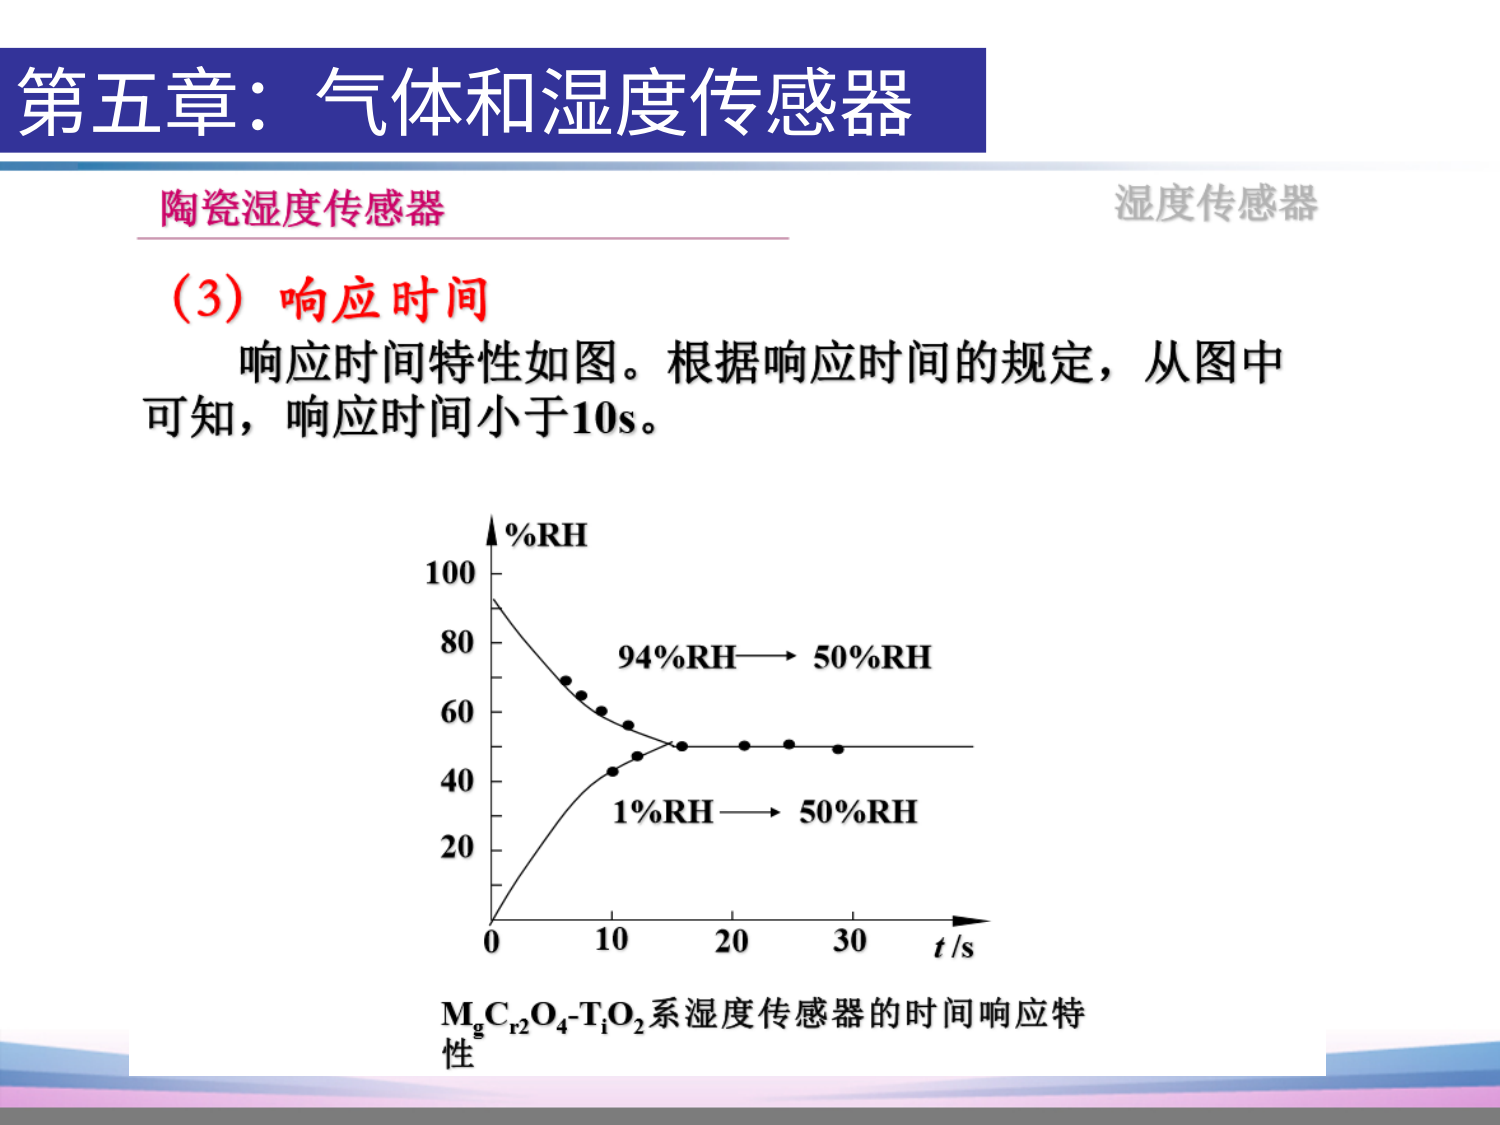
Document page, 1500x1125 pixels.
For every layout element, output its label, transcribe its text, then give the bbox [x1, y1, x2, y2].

text_box 第五章：气体和湿度传感器 [0, 47, 987, 153]
picture [0, 0, 1500, 1125]
